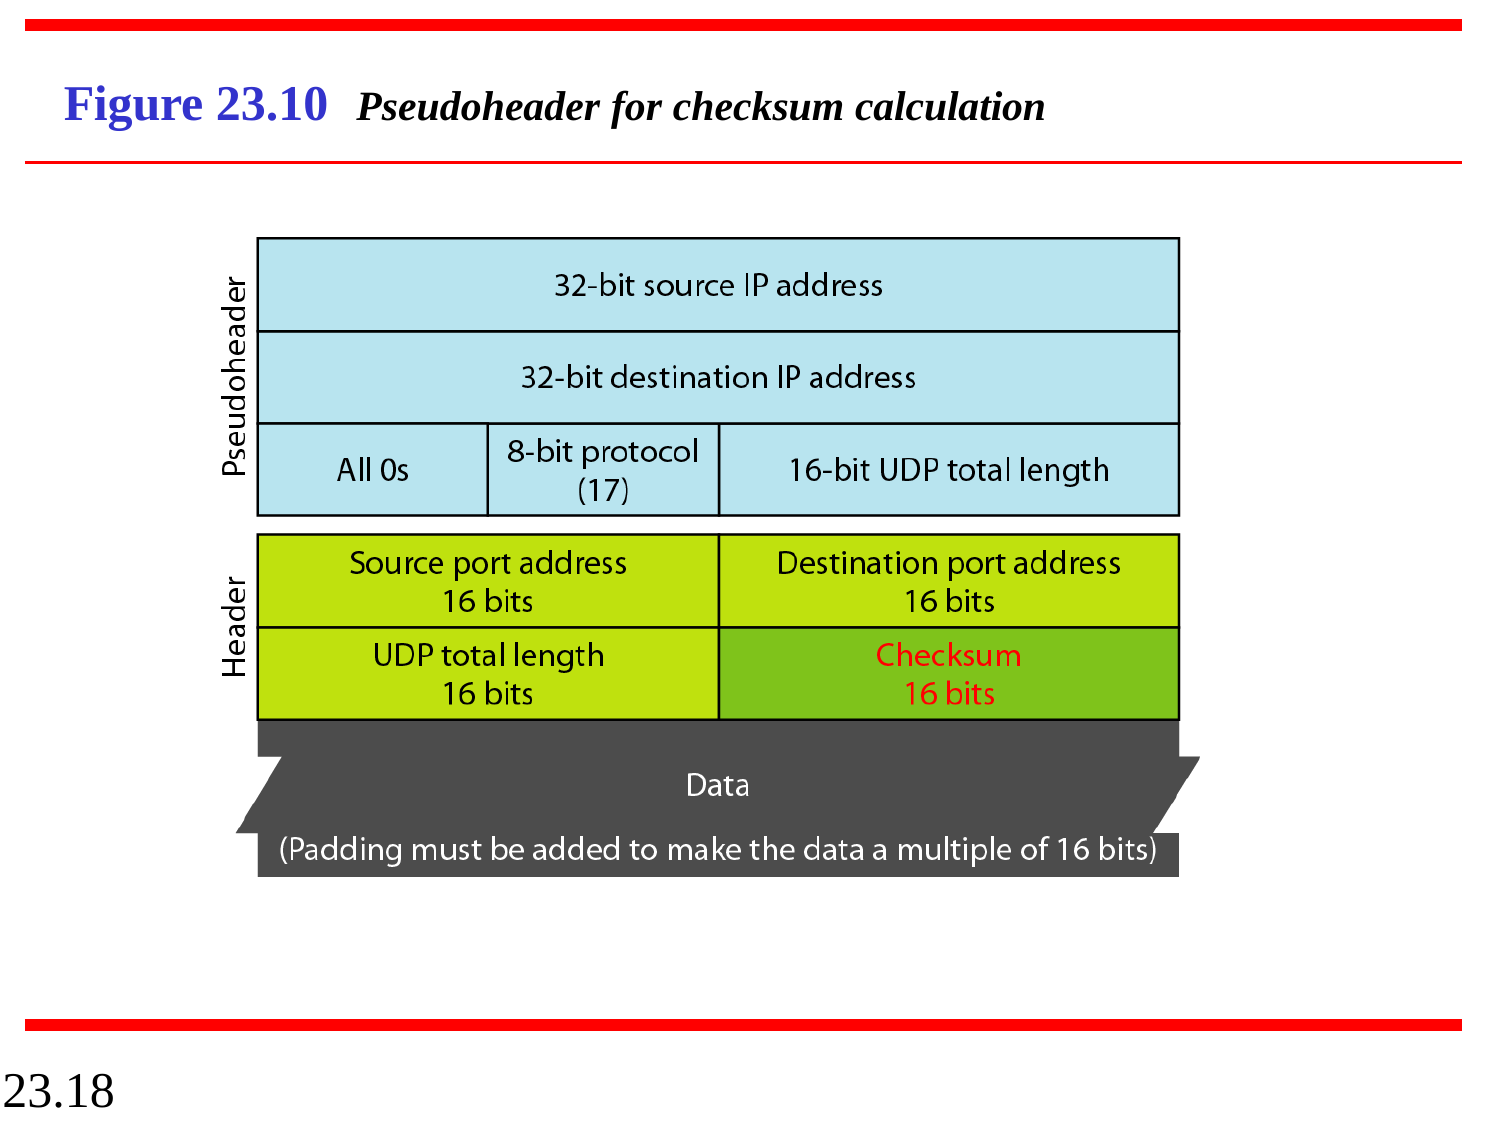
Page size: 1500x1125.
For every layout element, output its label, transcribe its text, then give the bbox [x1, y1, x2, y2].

title Figure 23.10 Pseudoheader for checksum calculation [61, 68, 1047, 259]
slide_number 23.18 [0, 1060, 122, 1125]
picture [221, 237, 1201, 877]
